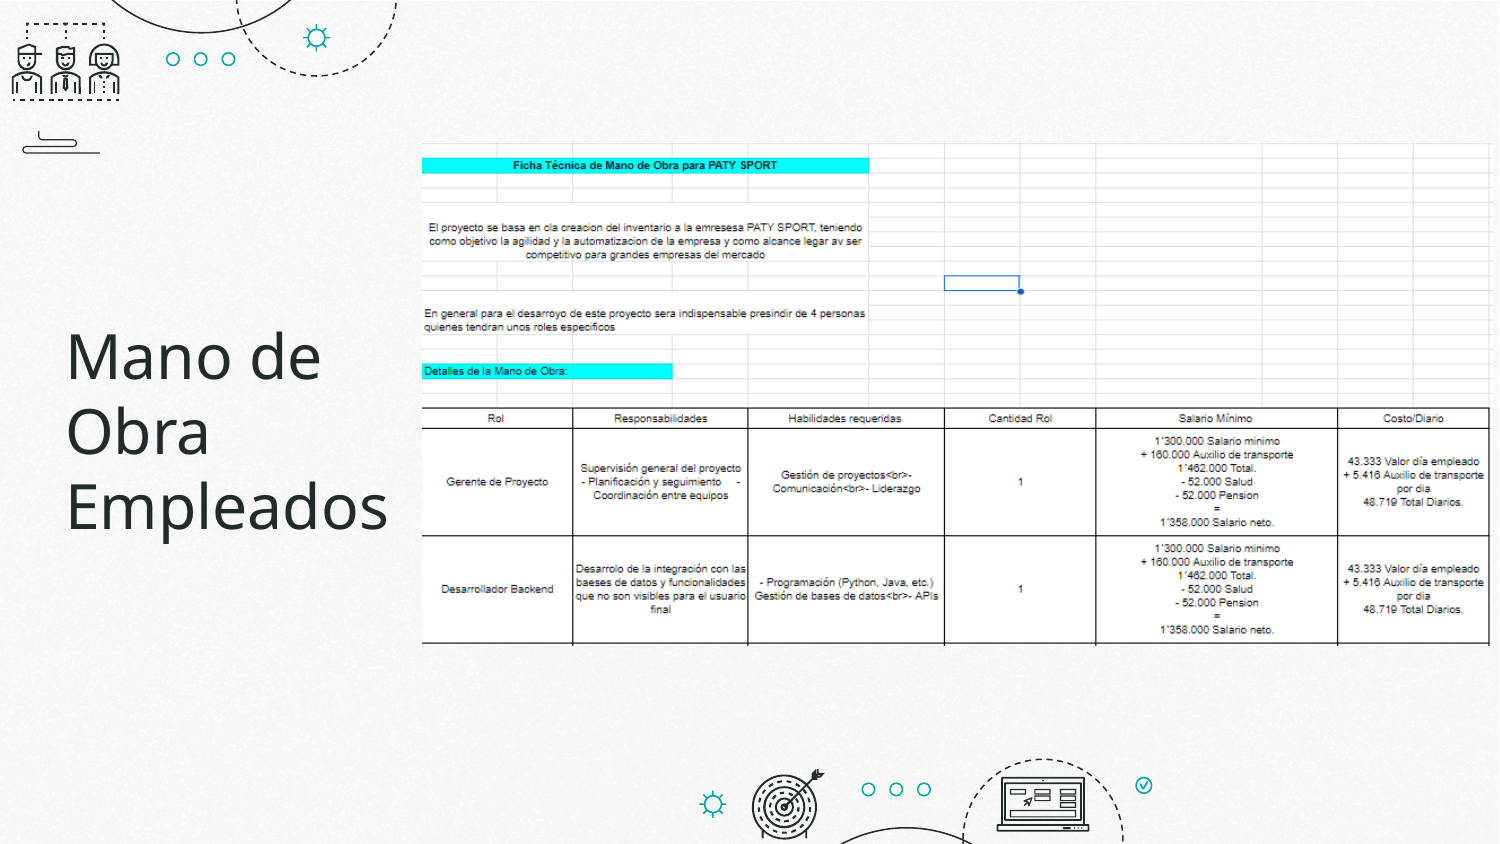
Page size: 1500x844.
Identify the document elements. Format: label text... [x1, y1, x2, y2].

picture [422, 142, 1493, 647]
title Mano de Obra Empleados [50, 301, 417, 542]
